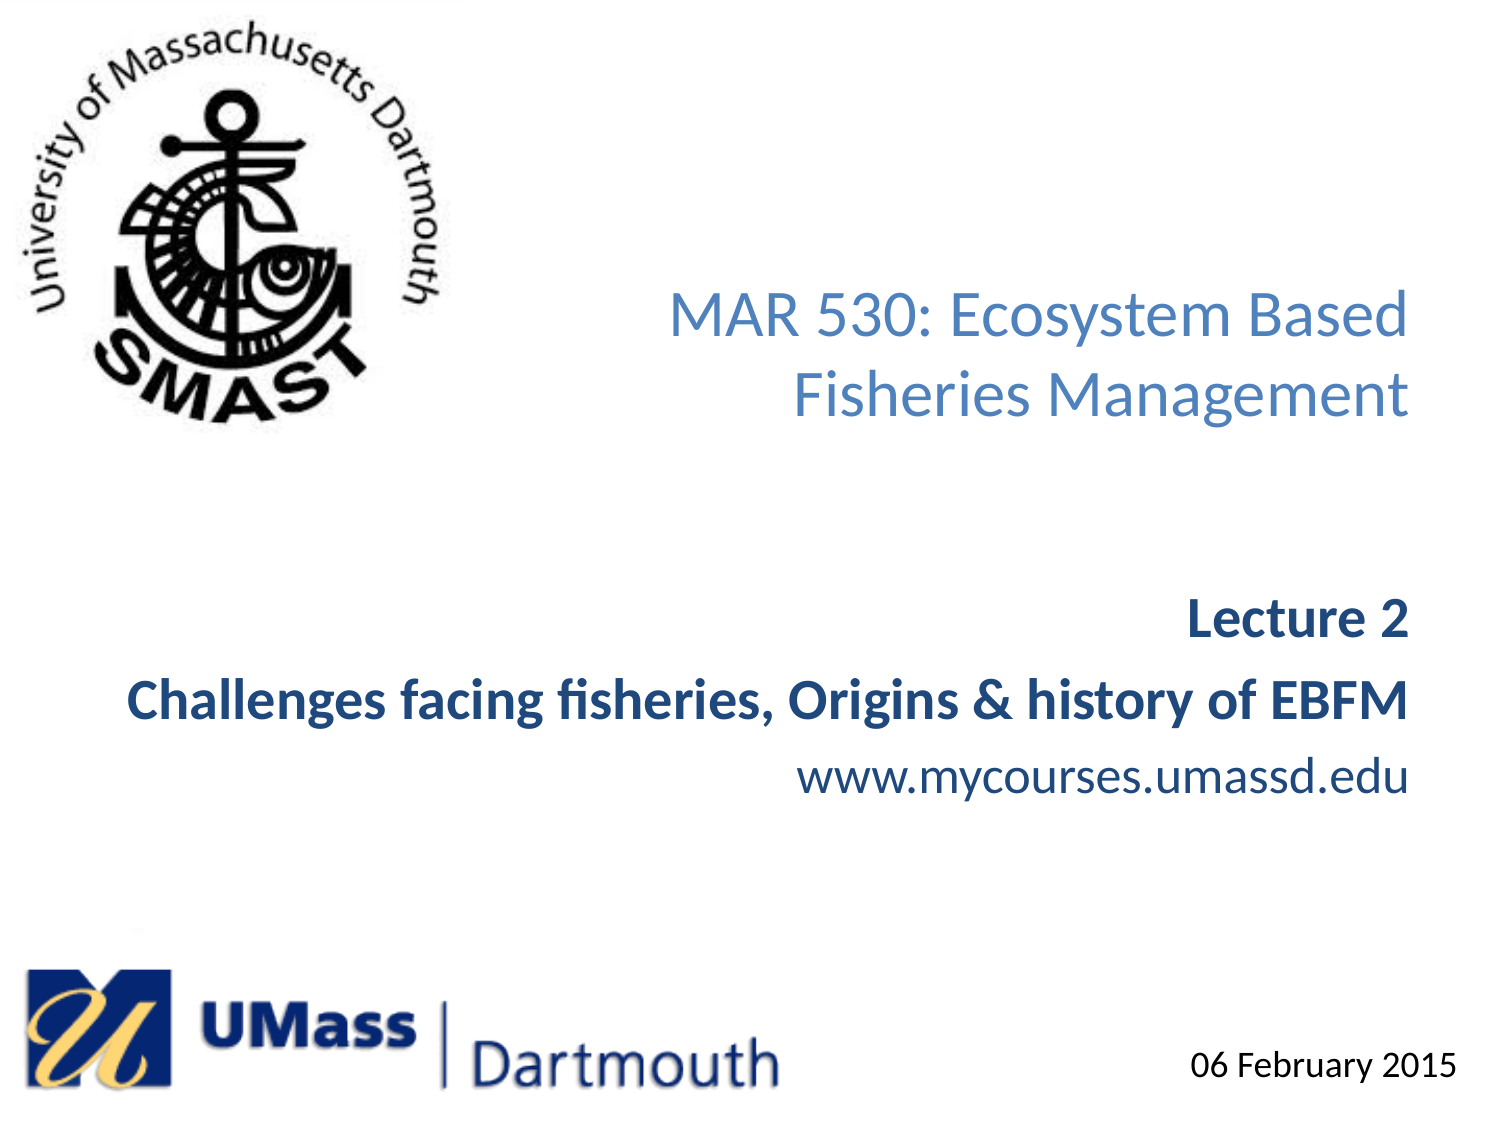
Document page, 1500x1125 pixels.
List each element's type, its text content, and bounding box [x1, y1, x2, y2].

list Lecture 2 Challenges facing fisheries, Origins & history of EBFM www.mycourses.umassd.edu [46, 572, 1425, 986]
text_box 06 February 2015 [877, 1032, 1473, 1093]
picture [0, 928, 807, 1125]
picture [0, 0, 469, 469]
title MAR 530: Ecosystem Based Fisheries Management [525, 234, 1425, 465]
